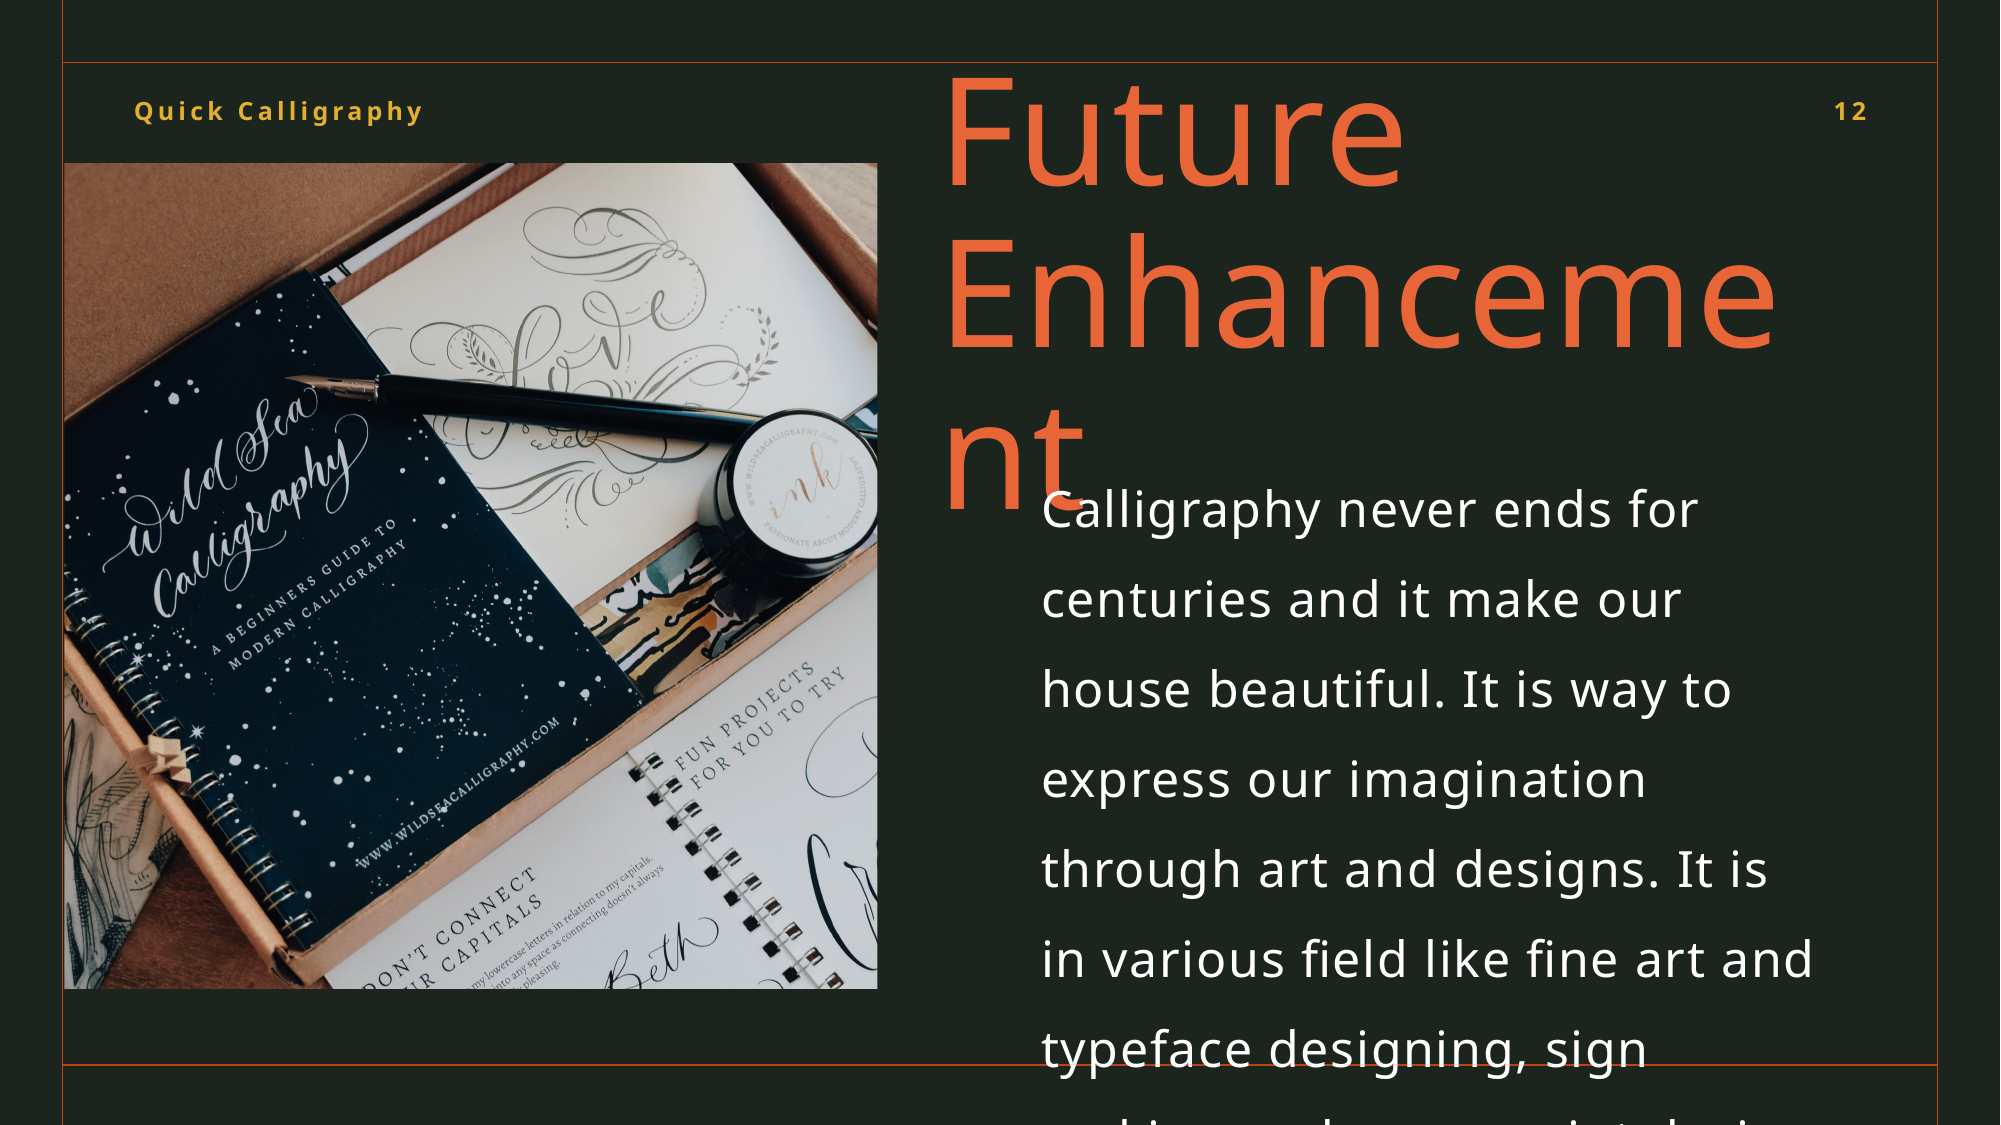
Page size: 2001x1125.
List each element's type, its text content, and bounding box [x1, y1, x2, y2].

slide_number 12 [1237, 82, 1882, 143]
footer Quick Calligraphy [118, 82, 763, 143]
title Future Enhancement [923, 158, 1881, 440]
picture [64, 163, 878, 989]
list Calligraphy never ends for centuries and it make our house beautiful. It is way to express our imagination through art and designs. It is in various field like fine art and typeface designing, sign making and manuscript design etc. [1026, 439, 1839, 989]
